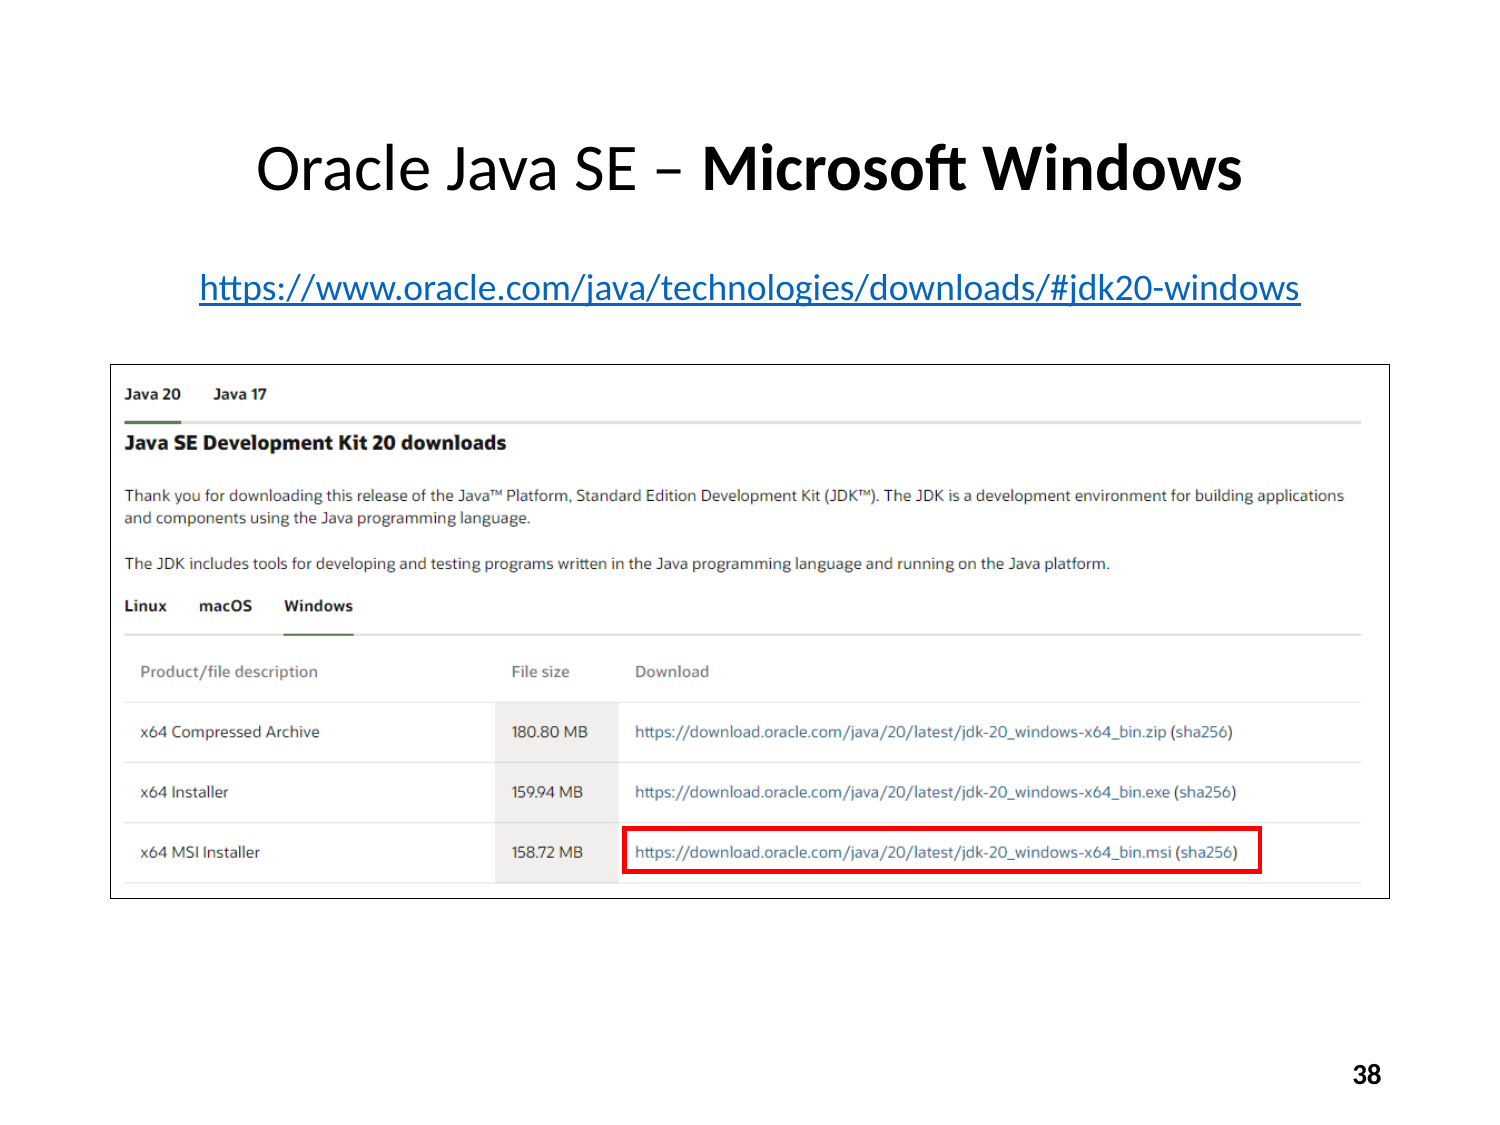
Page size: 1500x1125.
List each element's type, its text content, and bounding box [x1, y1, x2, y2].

text_box https://www.oracle.com/java/technologies/downloads/#jdk20-windows [103, 255, 1397, 316]
slide_number 38 [1059, 1042, 1397, 1103]
picture [110, 364, 1390, 899]
title Oracle Java SE – Microsoft Windows [103, 59, 1397, 255]
